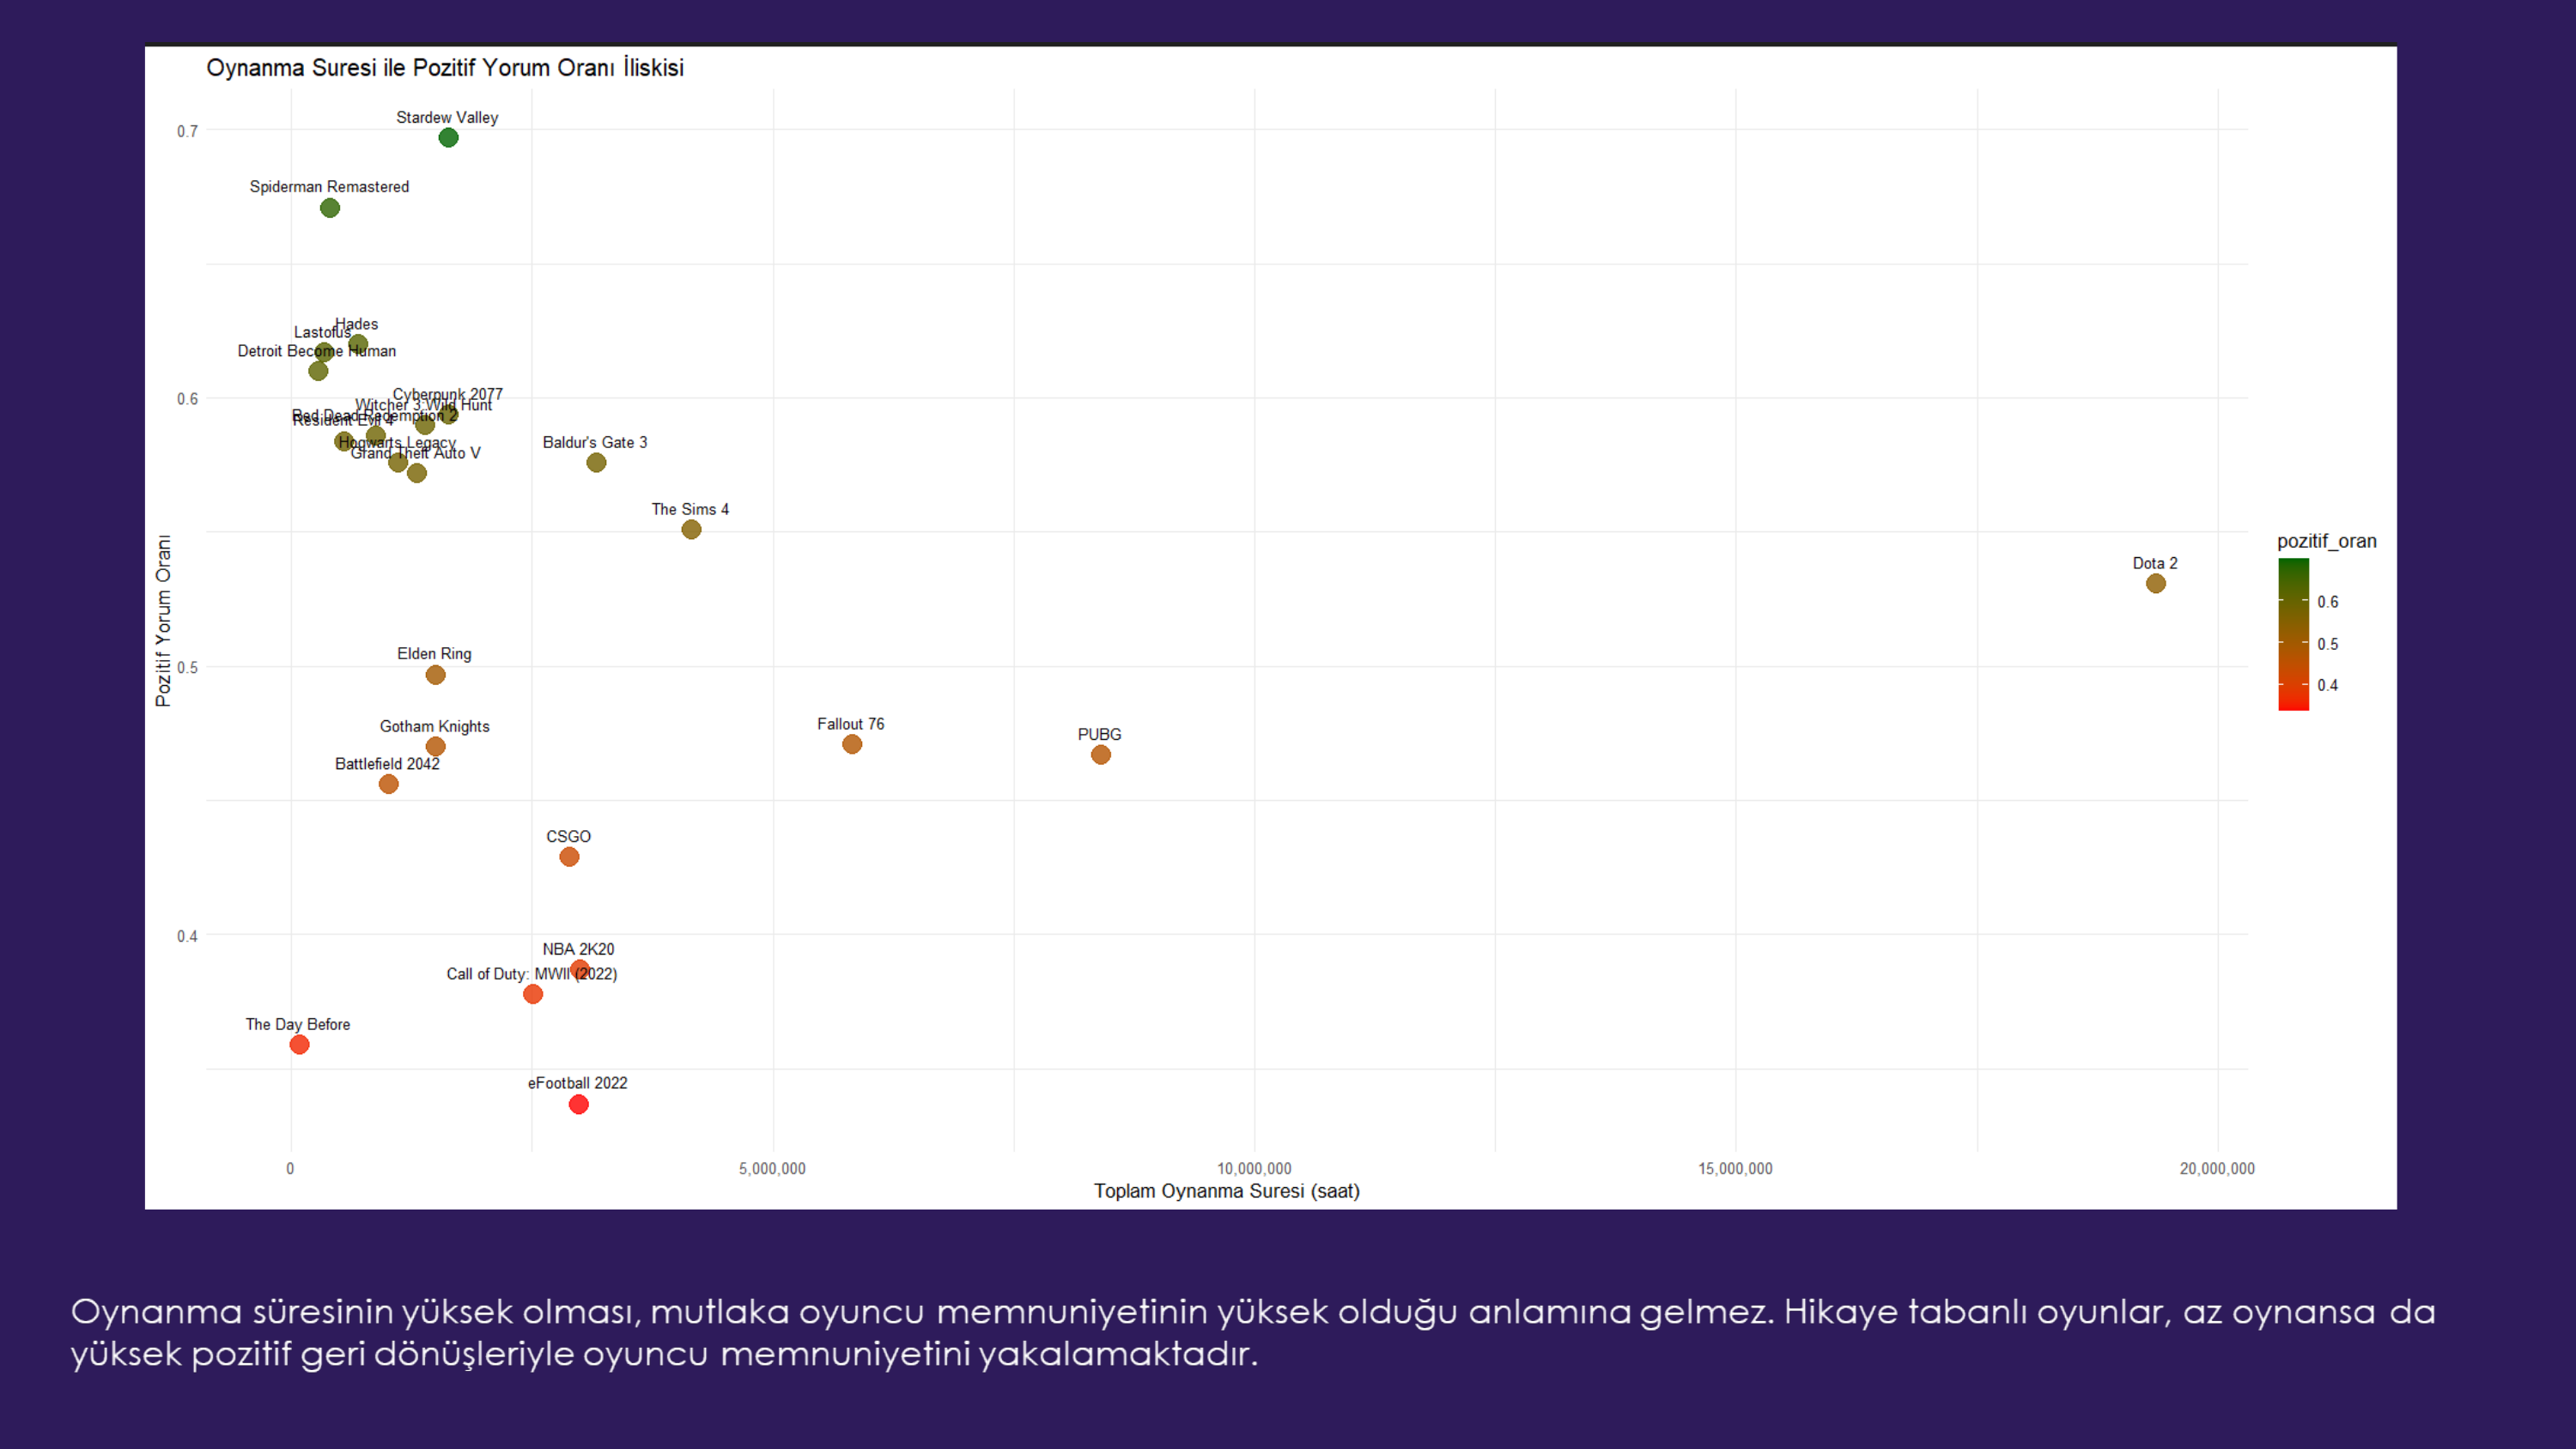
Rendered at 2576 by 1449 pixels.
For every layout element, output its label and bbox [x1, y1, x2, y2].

text_box [144, 42, 2397, 1210]
text_box [48, 1279, 2576, 1397]
